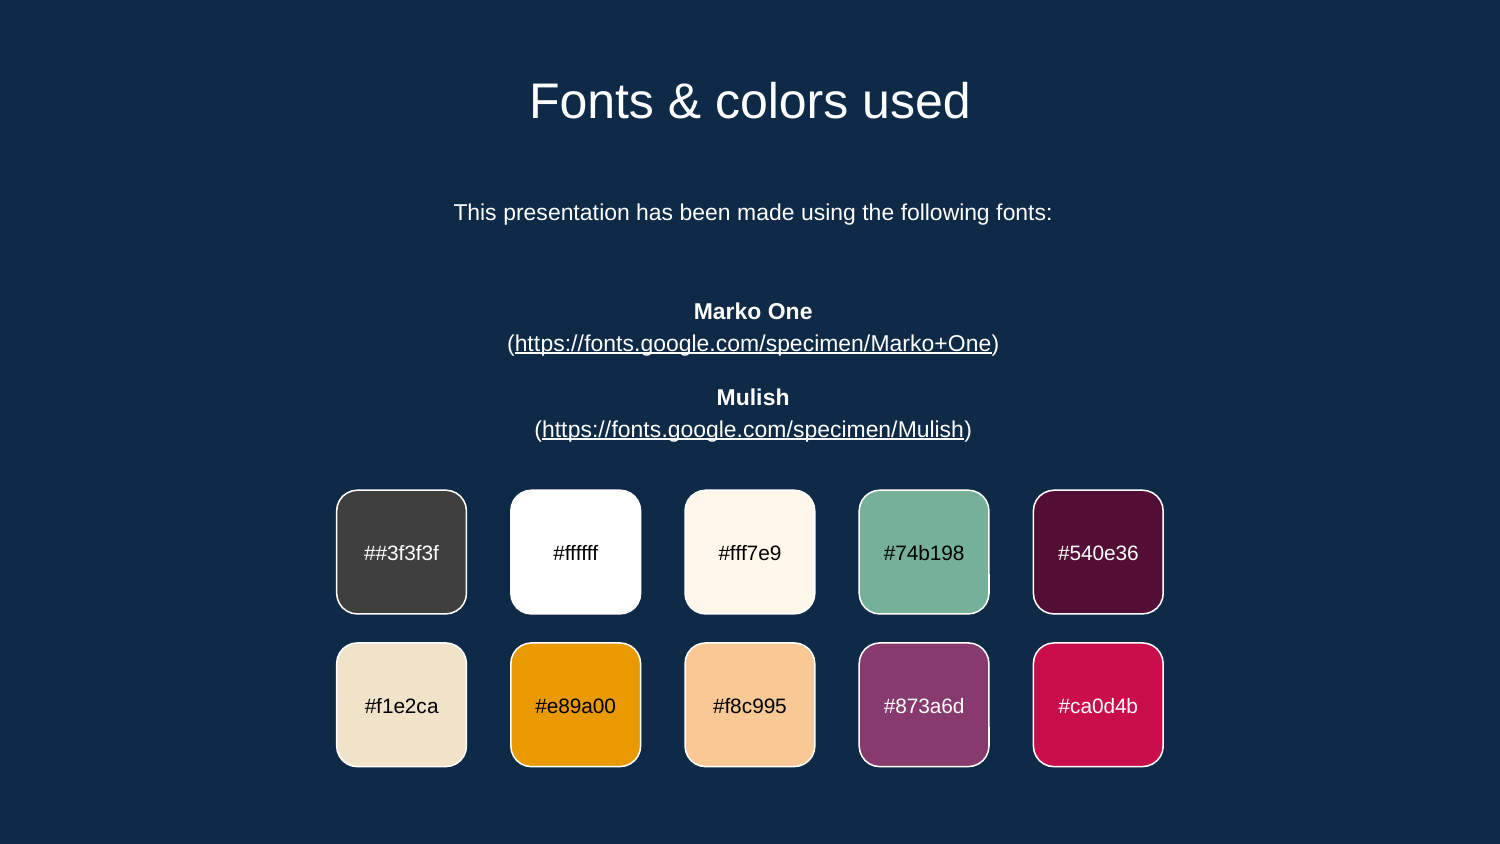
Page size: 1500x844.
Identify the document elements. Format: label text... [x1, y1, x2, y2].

text_box [859, 589, 989, 614]
text_box [336, 741, 467, 767]
text_box [859, 642, 989, 668]
list This presentation has been made using the following fonts: [175, 178, 1332, 251]
text_box #873a6d [859, 668, 989, 741]
text_box #540e36 [1033, 515, 1164, 589]
text_box #f8c995 [685, 668, 815, 741]
text_box [336, 490, 467, 515]
text_box [1033, 642, 1164, 668]
text_box [1033, 490, 1164, 515]
text_box #f1e2ca [336, 668, 467, 741]
text_box [859, 741, 989, 767]
text_box [685, 642, 815, 668]
text_box [510, 642, 641, 668]
text_box [859, 490, 989, 515]
list Marko One (https://fonts.google.com/specimen/Marko+One) Mulish (https://fonts.google.com/specimen/Mulish) [175, 264, 1332, 470]
title Fonts & colors used [171, 53, 1328, 133]
text_box [510, 490, 641, 515]
text_box #fff7e9 [685, 515, 815, 589]
text_box [685, 589, 815, 614]
text_box ##3f3f3f [336, 515, 467, 589]
text_box [1033, 741, 1164, 767]
text_box #ca0d4b [1033, 668, 1164, 741]
text_box [685, 490, 815, 515]
text_box [685, 741, 815, 767]
text_box #ffffff [510, 515, 641, 589]
text_box [336, 589, 467, 614]
text_box [510, 741, 641, 767]
text_box [1033, 589, 1164, 614]
text_box [336, 642, 467, 668]
text_box #74b198 [859, 515, 989, 589]
text_box #e89a00 [510, 668, 641, 741]
text_box [510, 589, 641, 614]
